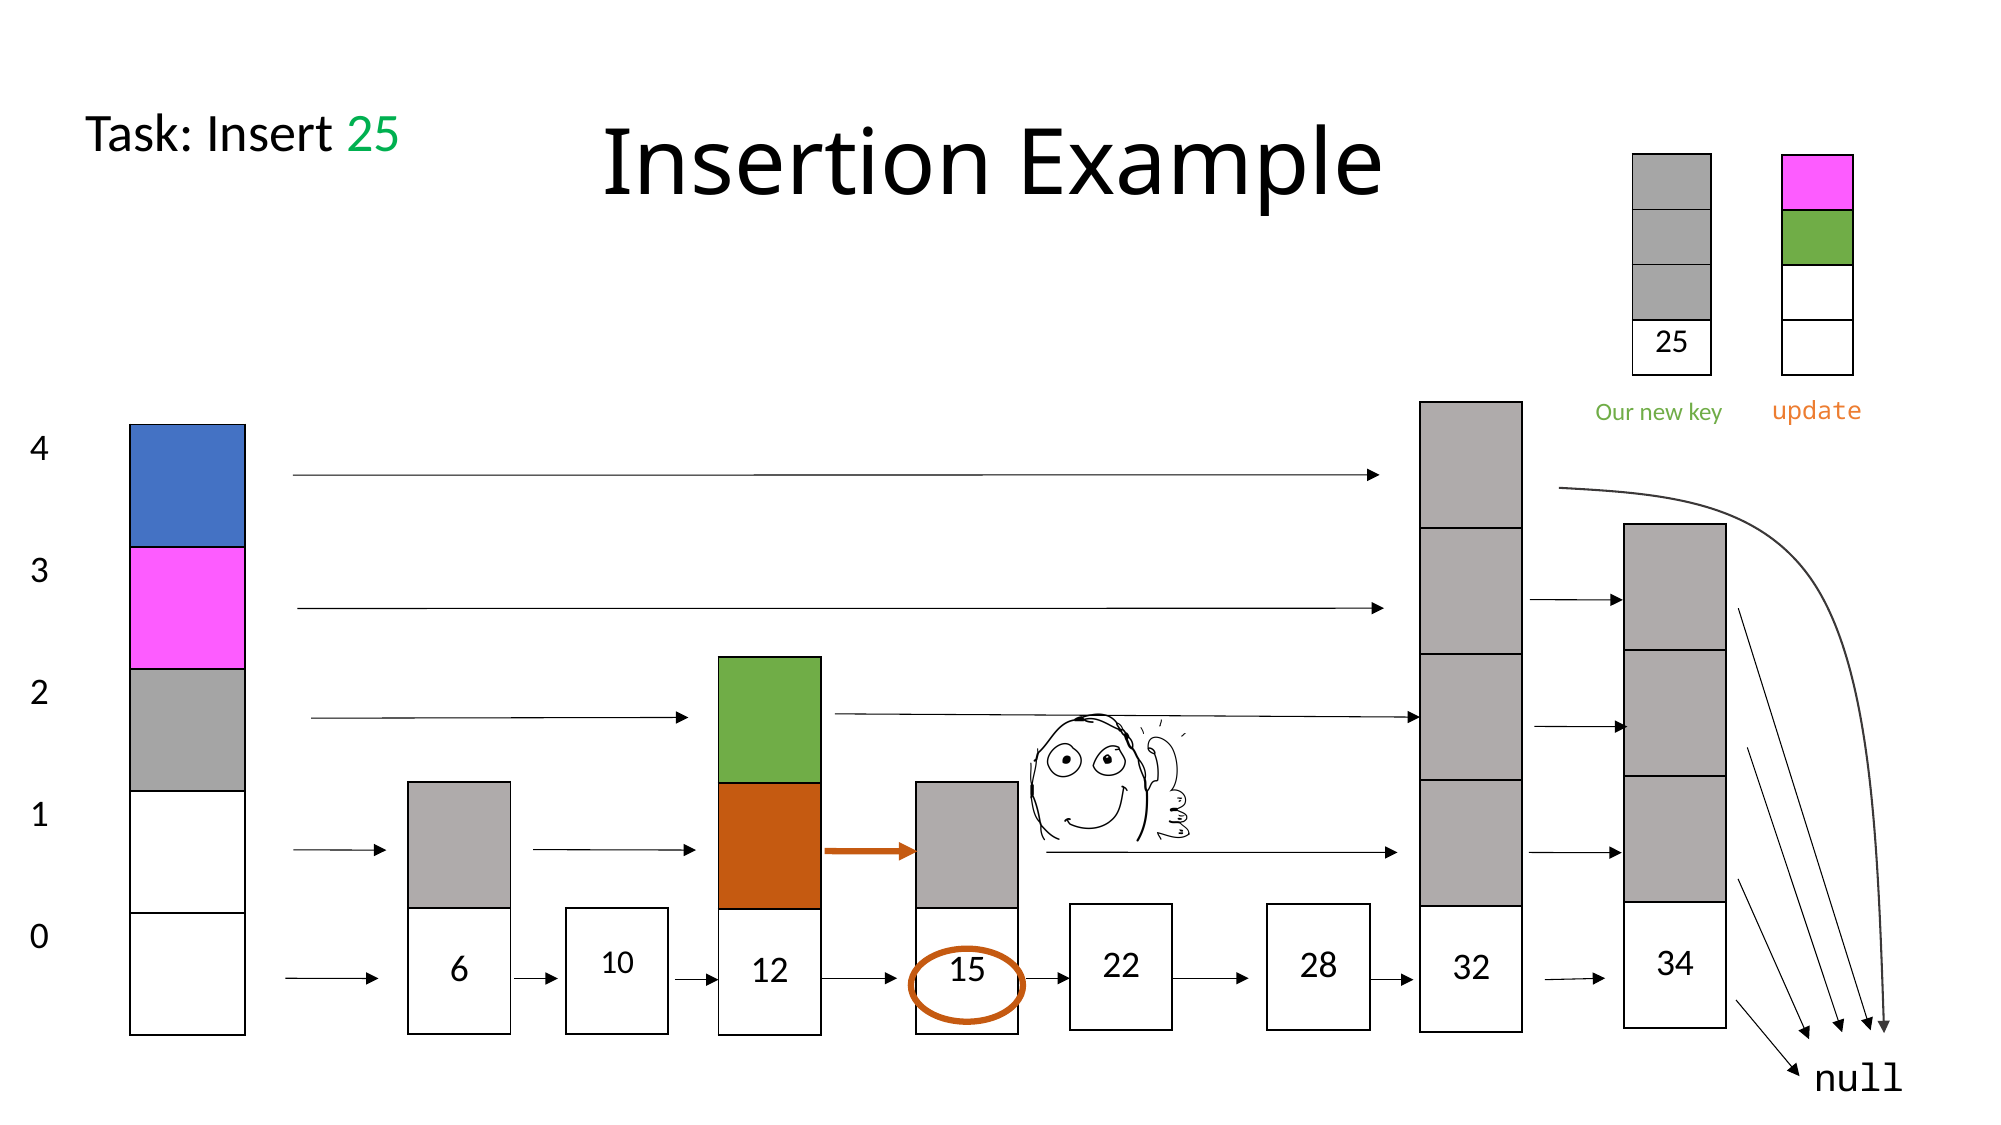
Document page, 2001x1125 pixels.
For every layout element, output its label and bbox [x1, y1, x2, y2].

table_header [1268, 905, 1369, 1029]
table_header [719, 658, 820, 782]
table_cell [131, 548, 244, 668]
table_cell [1783, 321, 1852, 374]
table_cell [1783, 266, 1852, 319]
text_box [70, 89, 452, 170]
table_header [567, 909, 667, 1033]
table_cell [917, 1005, 1017, 1033]
table_cell [1633, 210, 1710, 264]
text_box [1757, 387, 1923, 432]
table_header [1633, 155, 1710, 209]
table_cell [131, 914, 244, 1034]
table_header [131, 425, 244, 546]
table_cell [1625, 903, 1725, 1027]
table_cell [1633, 265, 1710, 319]
table_cell [131, 670, 244, 790]
table_header [15, 425, 129, 547]
title [131, 56, 1857, 274]
text_box [909, 947, 1025, 1023]
table_cell [1633, 321, 1710, 374]
table_cell [131, 792, 244, 912]
table_header [917, 783, 1017, 907]
table_header [409, 783, 510, 907]
text_box [1190, 713, 1420, 718]
table_cell [15, 547, 129, 1035]
table_cell [409, 909, 510, 1033]
table_header [1625, 601, 1654, 649]
table_cell [1625, 651, 1725, 775]
table_cell [1625, 777, 1725, 901]
table_header [1421, 403, 1521, 527]
table_cell [719, 784, 820, 908]
text_box [1580, 388, 1746, 434]
table_cell [917, 909, 1017, 965]
table_header [1071, 905, 1171, 1029]
table_cell [719, 910, 820, 1034]
text_box [834, 713, 1030, 718]
table_cell [1421, 907, 1521, 1031]
table_cell [1783, 211, 1852, 264]
table_cell [1421, 781, 1521, 905]
table_cell [1421, 655, 1521, 779]
table_header [1783, 156, 1852, 209]
picture [1030, 713, 1190, 842]
table_cell [1421, 529, 1521, 653]
text_box [1558, 486, 1923, 1106]
